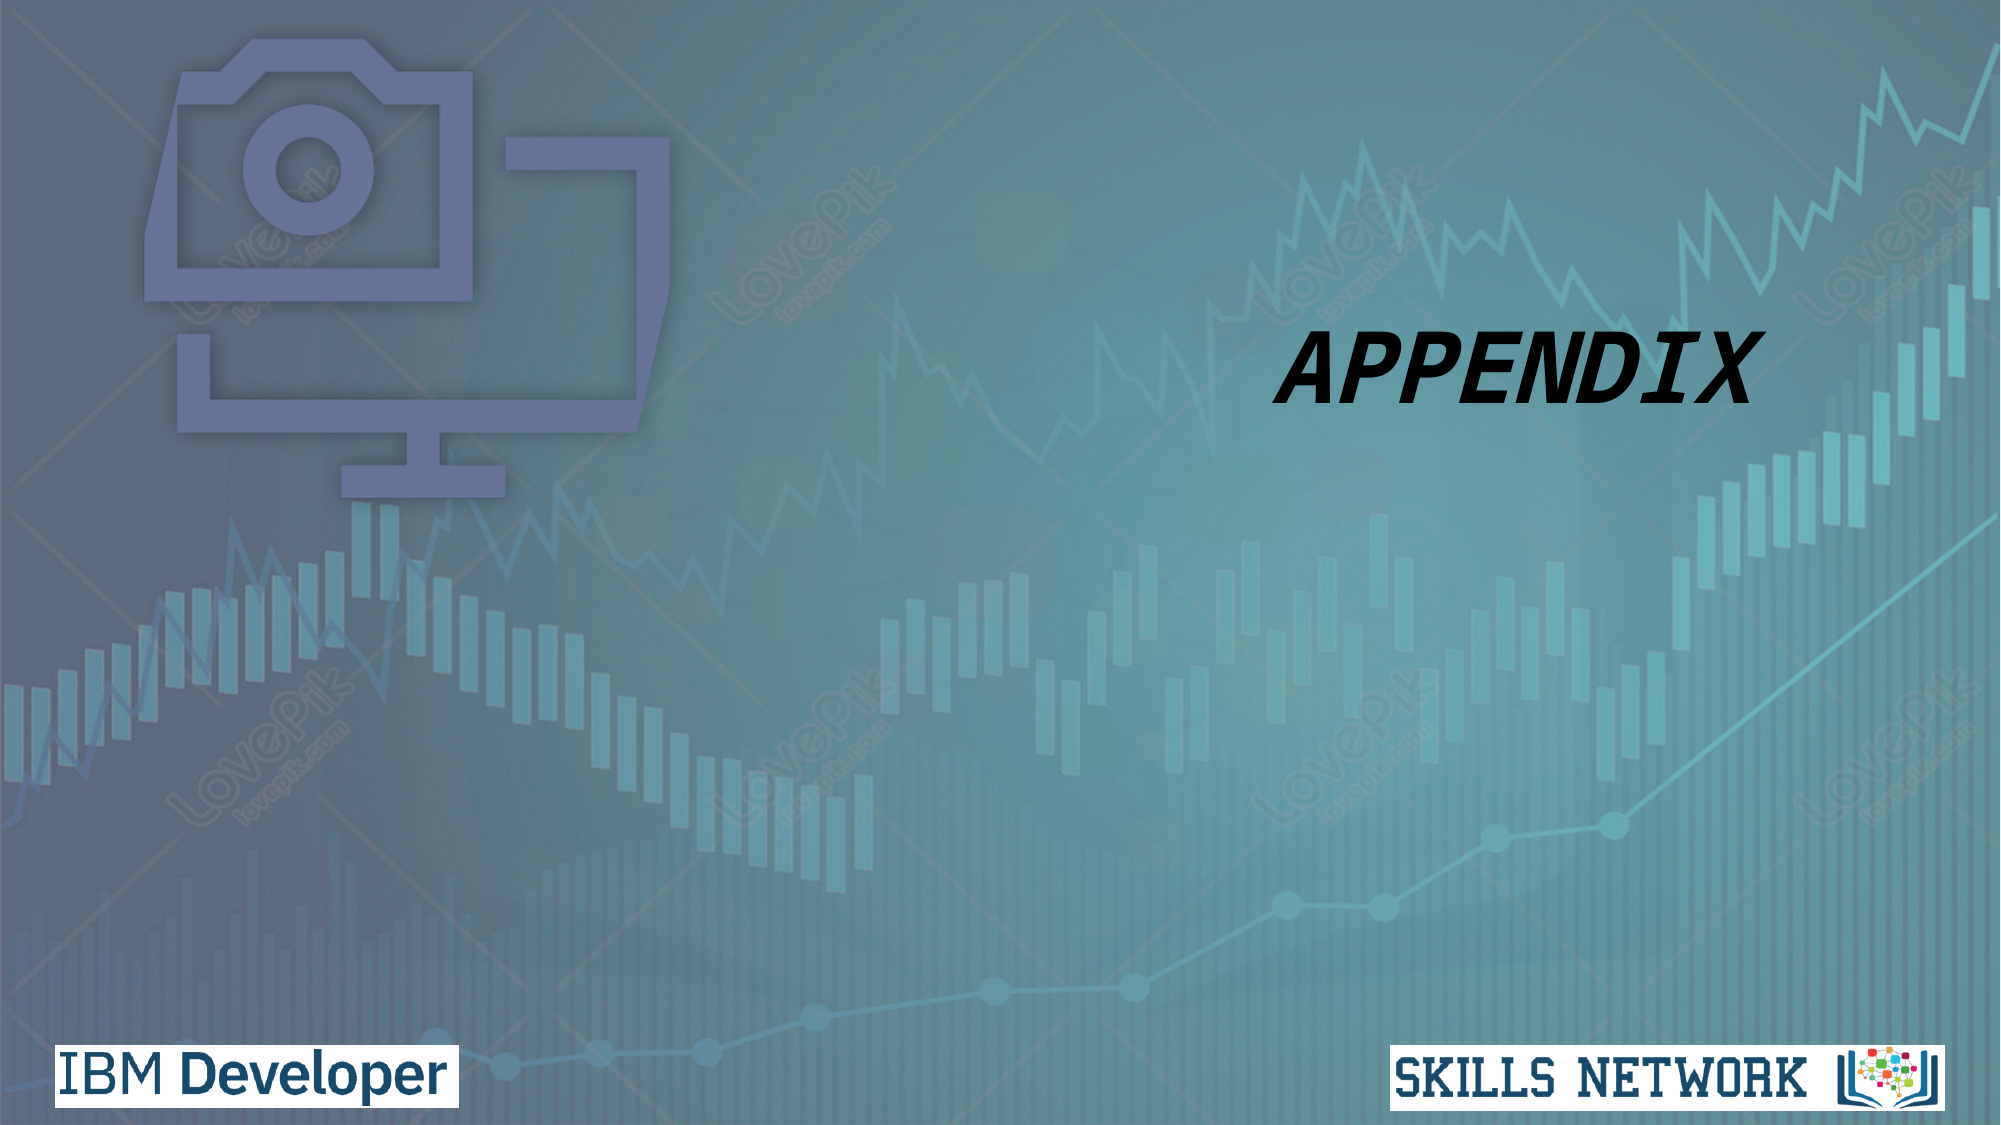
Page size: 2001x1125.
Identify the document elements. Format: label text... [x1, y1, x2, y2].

title APPENDIX [1106, 275, 1916, 434]
picture [0, 0, 2001, 1125]
